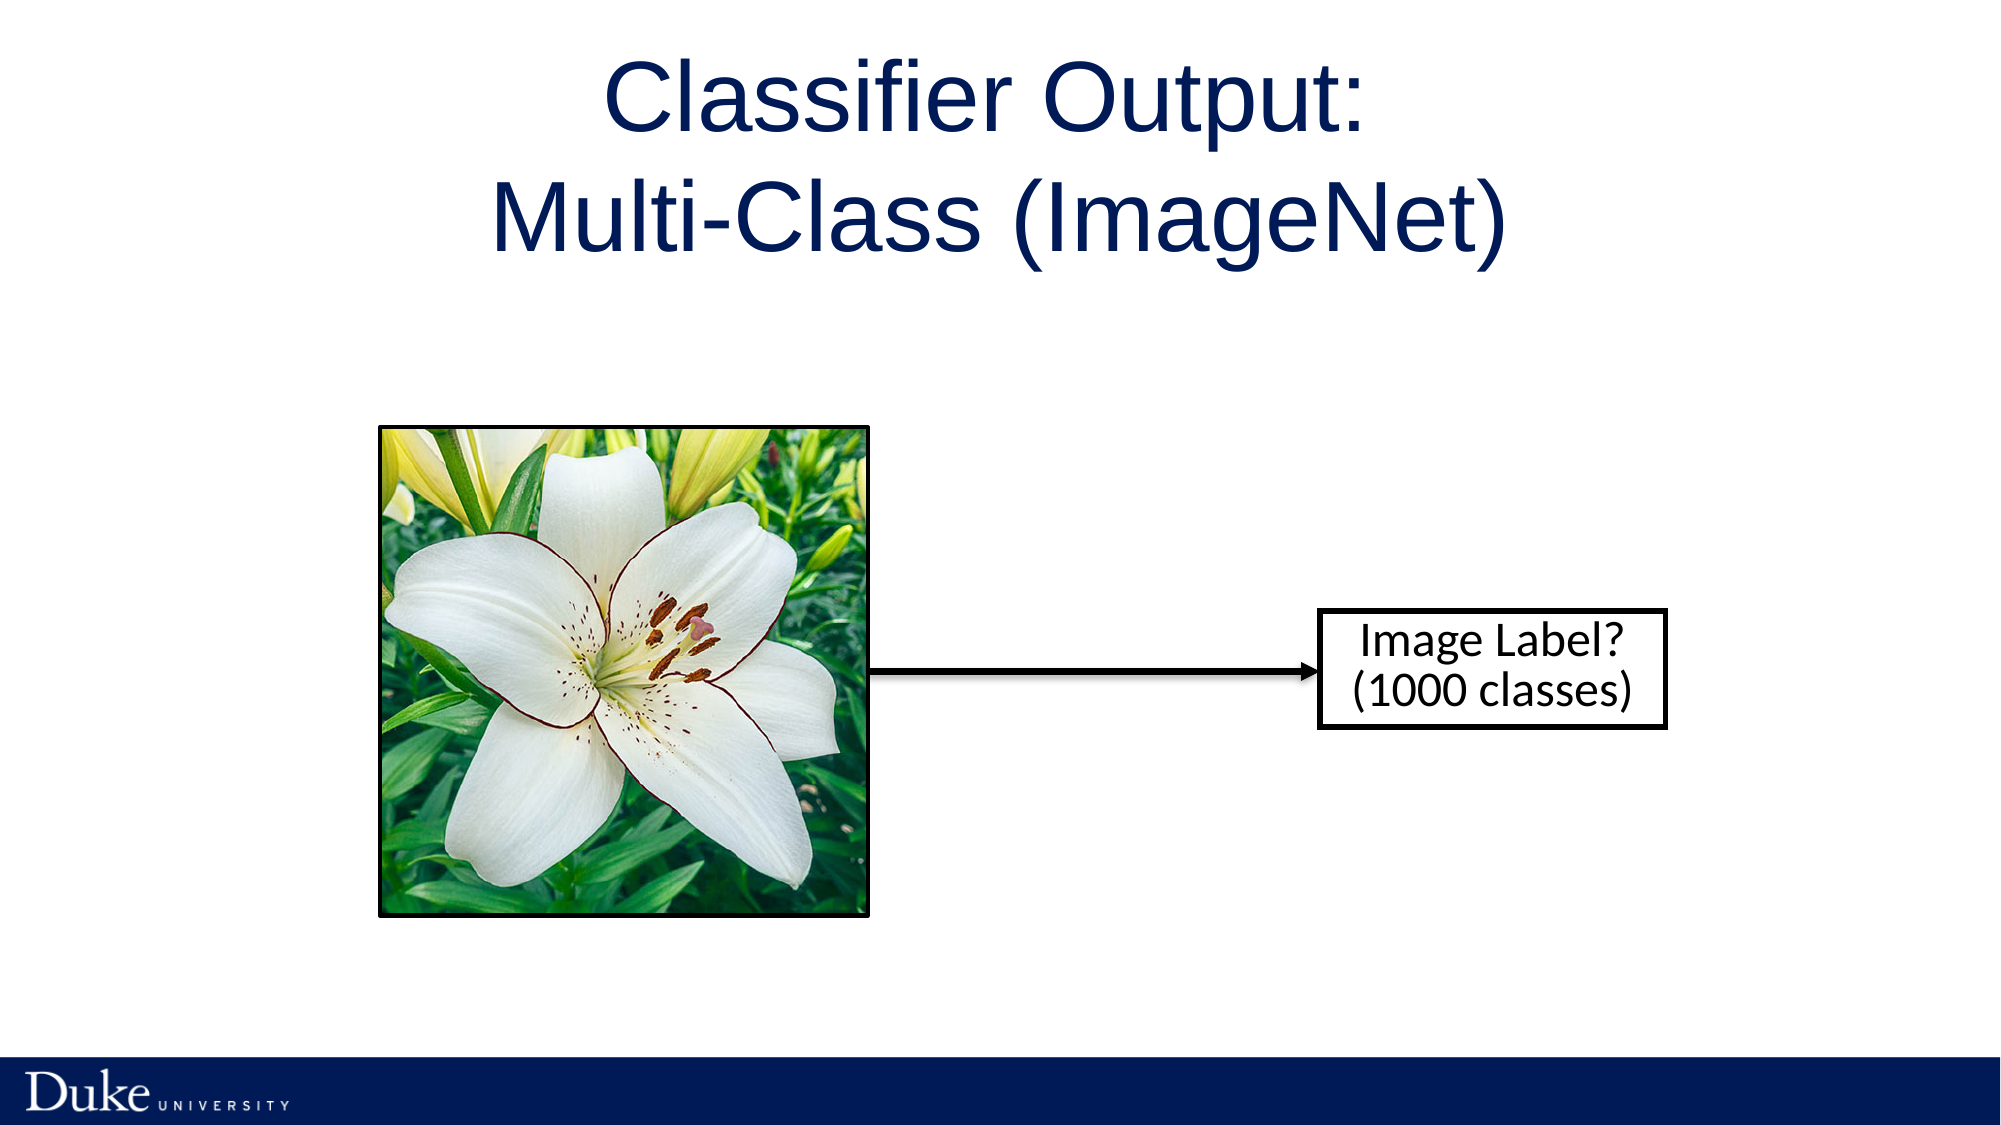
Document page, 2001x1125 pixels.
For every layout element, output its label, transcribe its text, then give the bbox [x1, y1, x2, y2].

text_box Classifier Output: Multi-Class (ImageNet) [0, 24, 2000, 274]
table_header Image Label? (1000 classes) [1323, 614, 1663, 724]
picture [0, 0, 2001, 1125]
